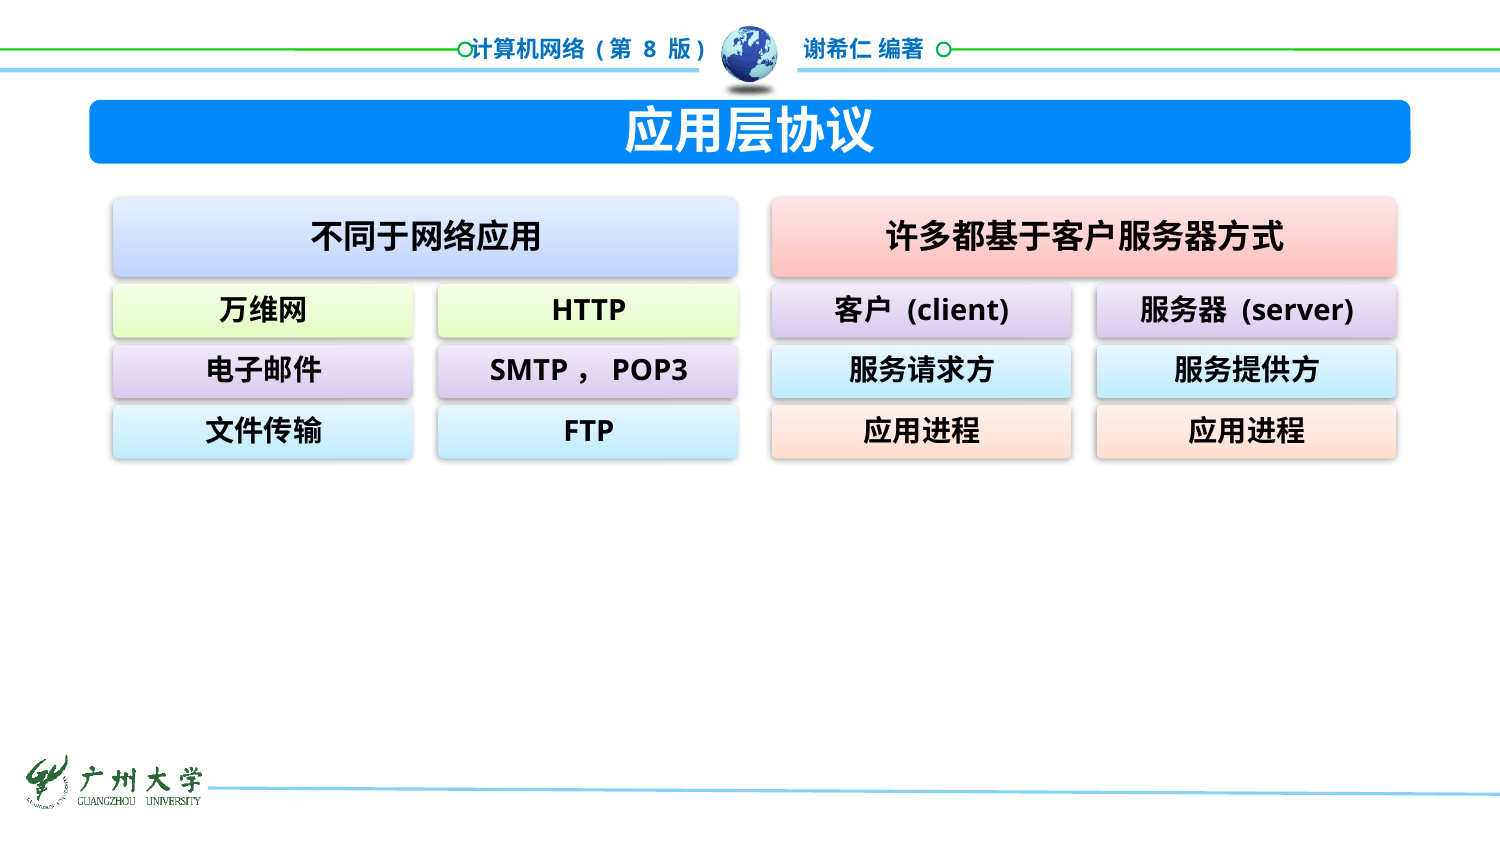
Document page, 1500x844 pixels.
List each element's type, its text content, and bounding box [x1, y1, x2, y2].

picture [719, 24, 779, 91]
text_box [89, 99, 610, 164]
text_box [890, 99, 1411, 164]
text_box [112, 197, 739, 459]
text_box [771, 197, 1397, 459]
text_box 应用层协议 [610, 91, 890, 167]
picture [26, 754, 202, 809]
